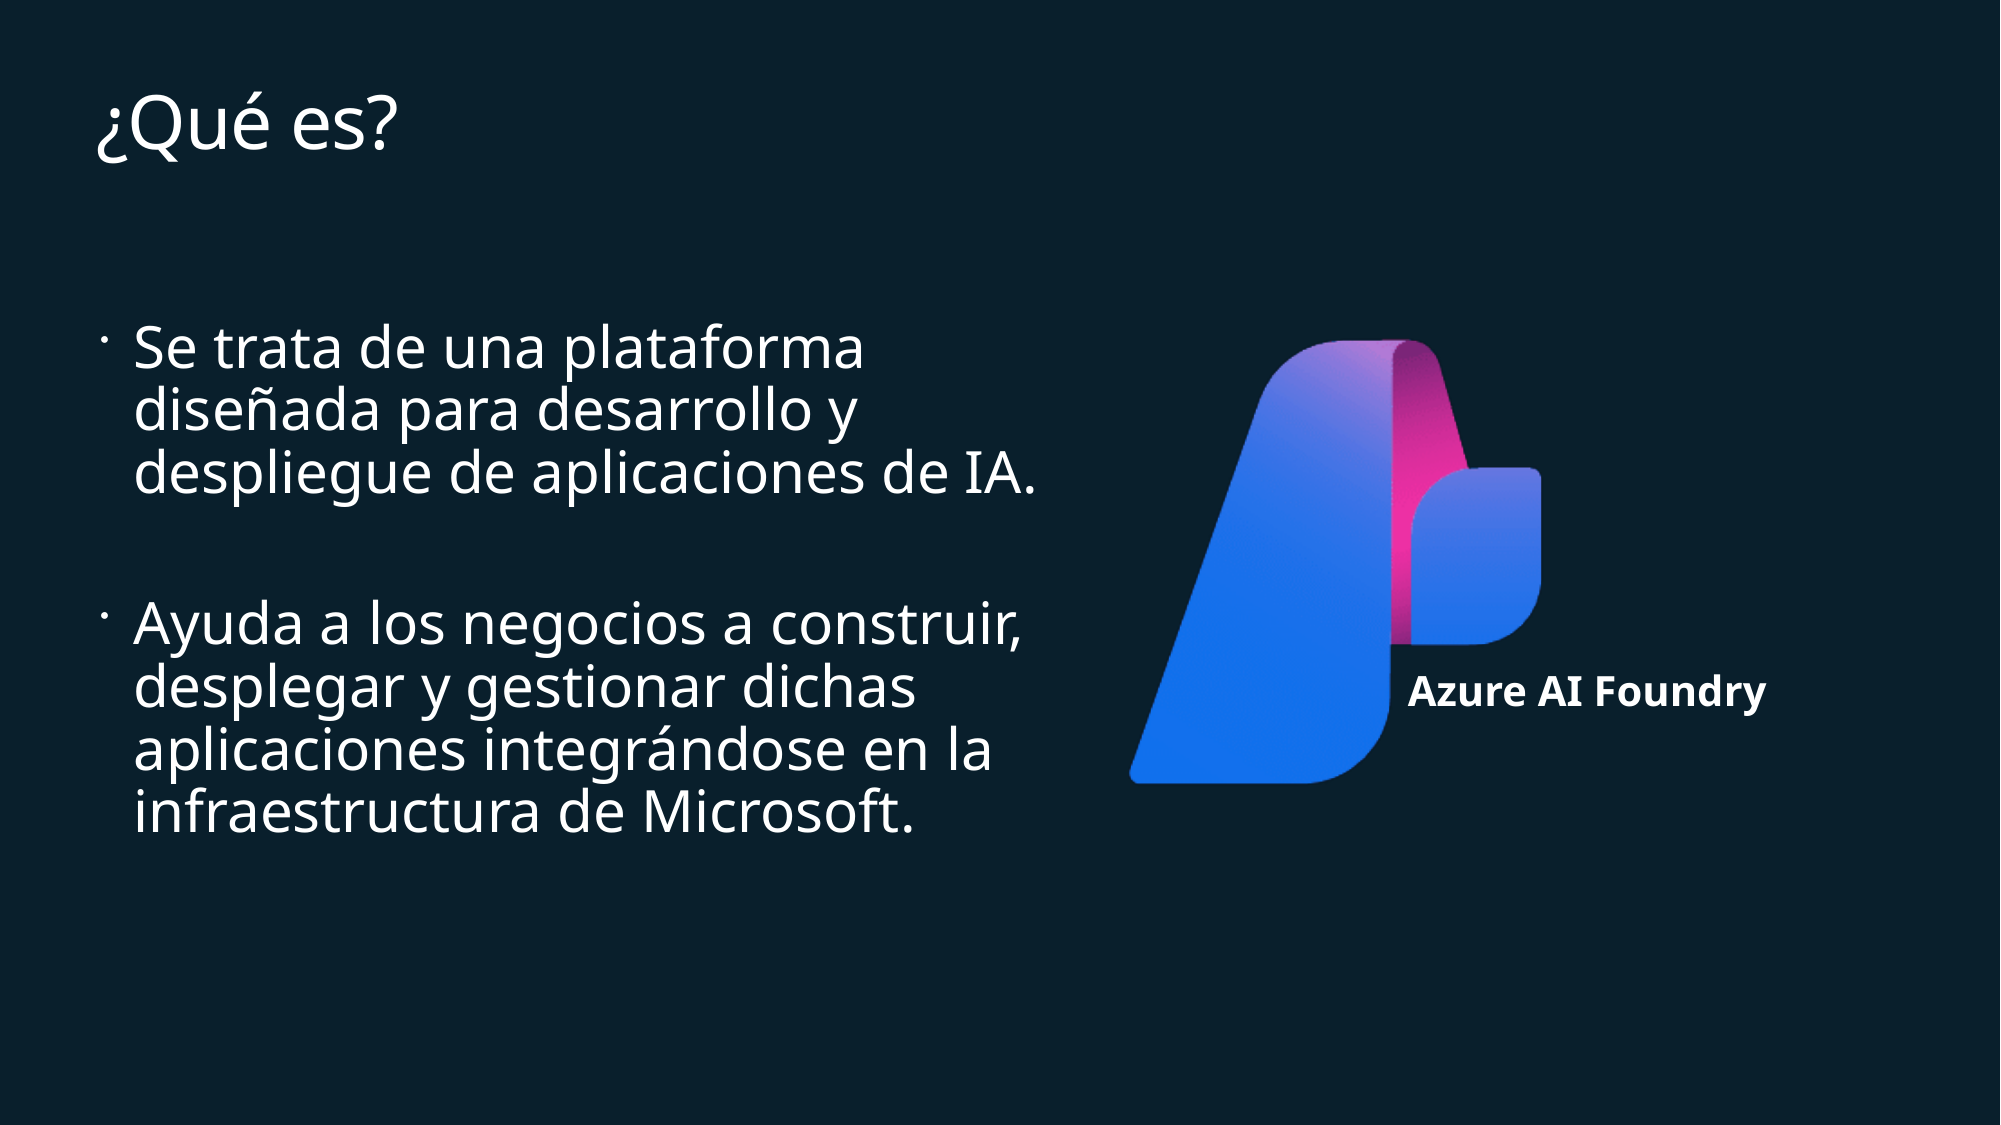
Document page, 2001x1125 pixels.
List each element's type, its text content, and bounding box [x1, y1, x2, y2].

list Se trata de una plataforma diseñada para desarrollo y despliegue de aplicaciones de IA. Ayuda a los negocios a construir, desplegar y gestionar dichas aplicaciones integrándose en la infraestructura de Microsoft. [95, 235, 1066, 1029]
title ¿Qué es? [96, 75, 1904, 166]
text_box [1093, 309, 1815, 815]
